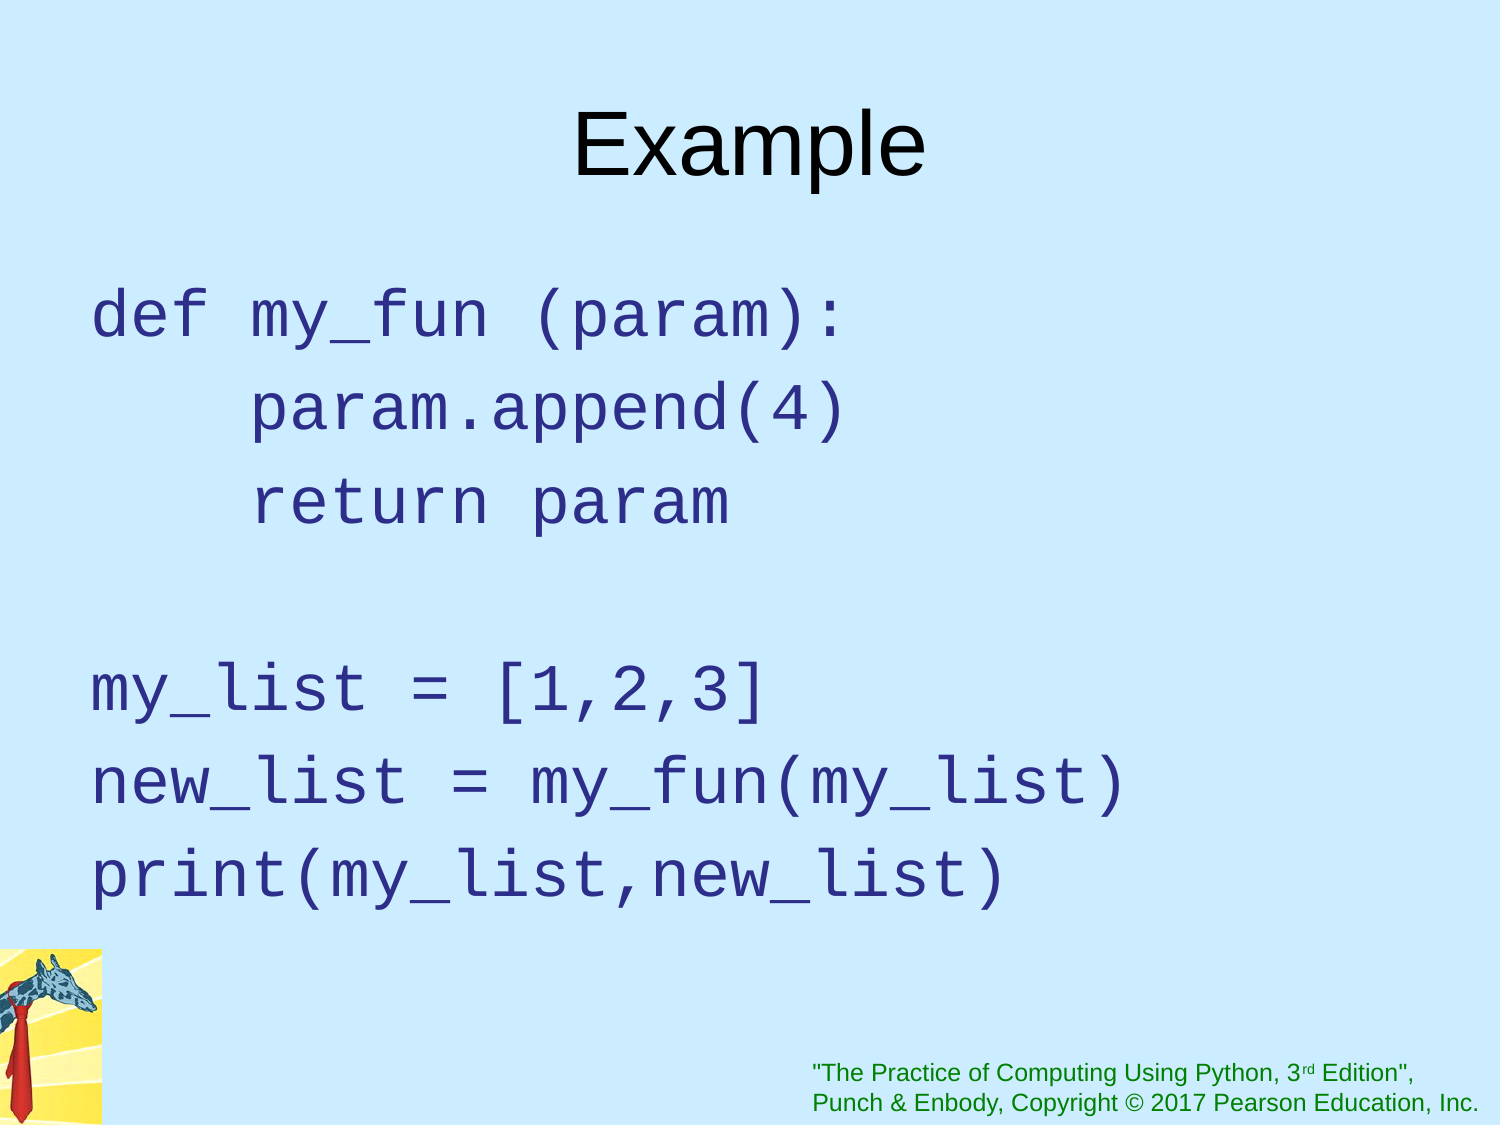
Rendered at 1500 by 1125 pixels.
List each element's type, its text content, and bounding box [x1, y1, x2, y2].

title Example [75, 45, 1425, 233]
picture [0, 949, 102, 1125]
list def my_fun (param): param.append(4) return param my_list = [1,2,3] new_list = my_fun(my_list) print(my_list,new_list) [75, 262, 1425, 1005]
